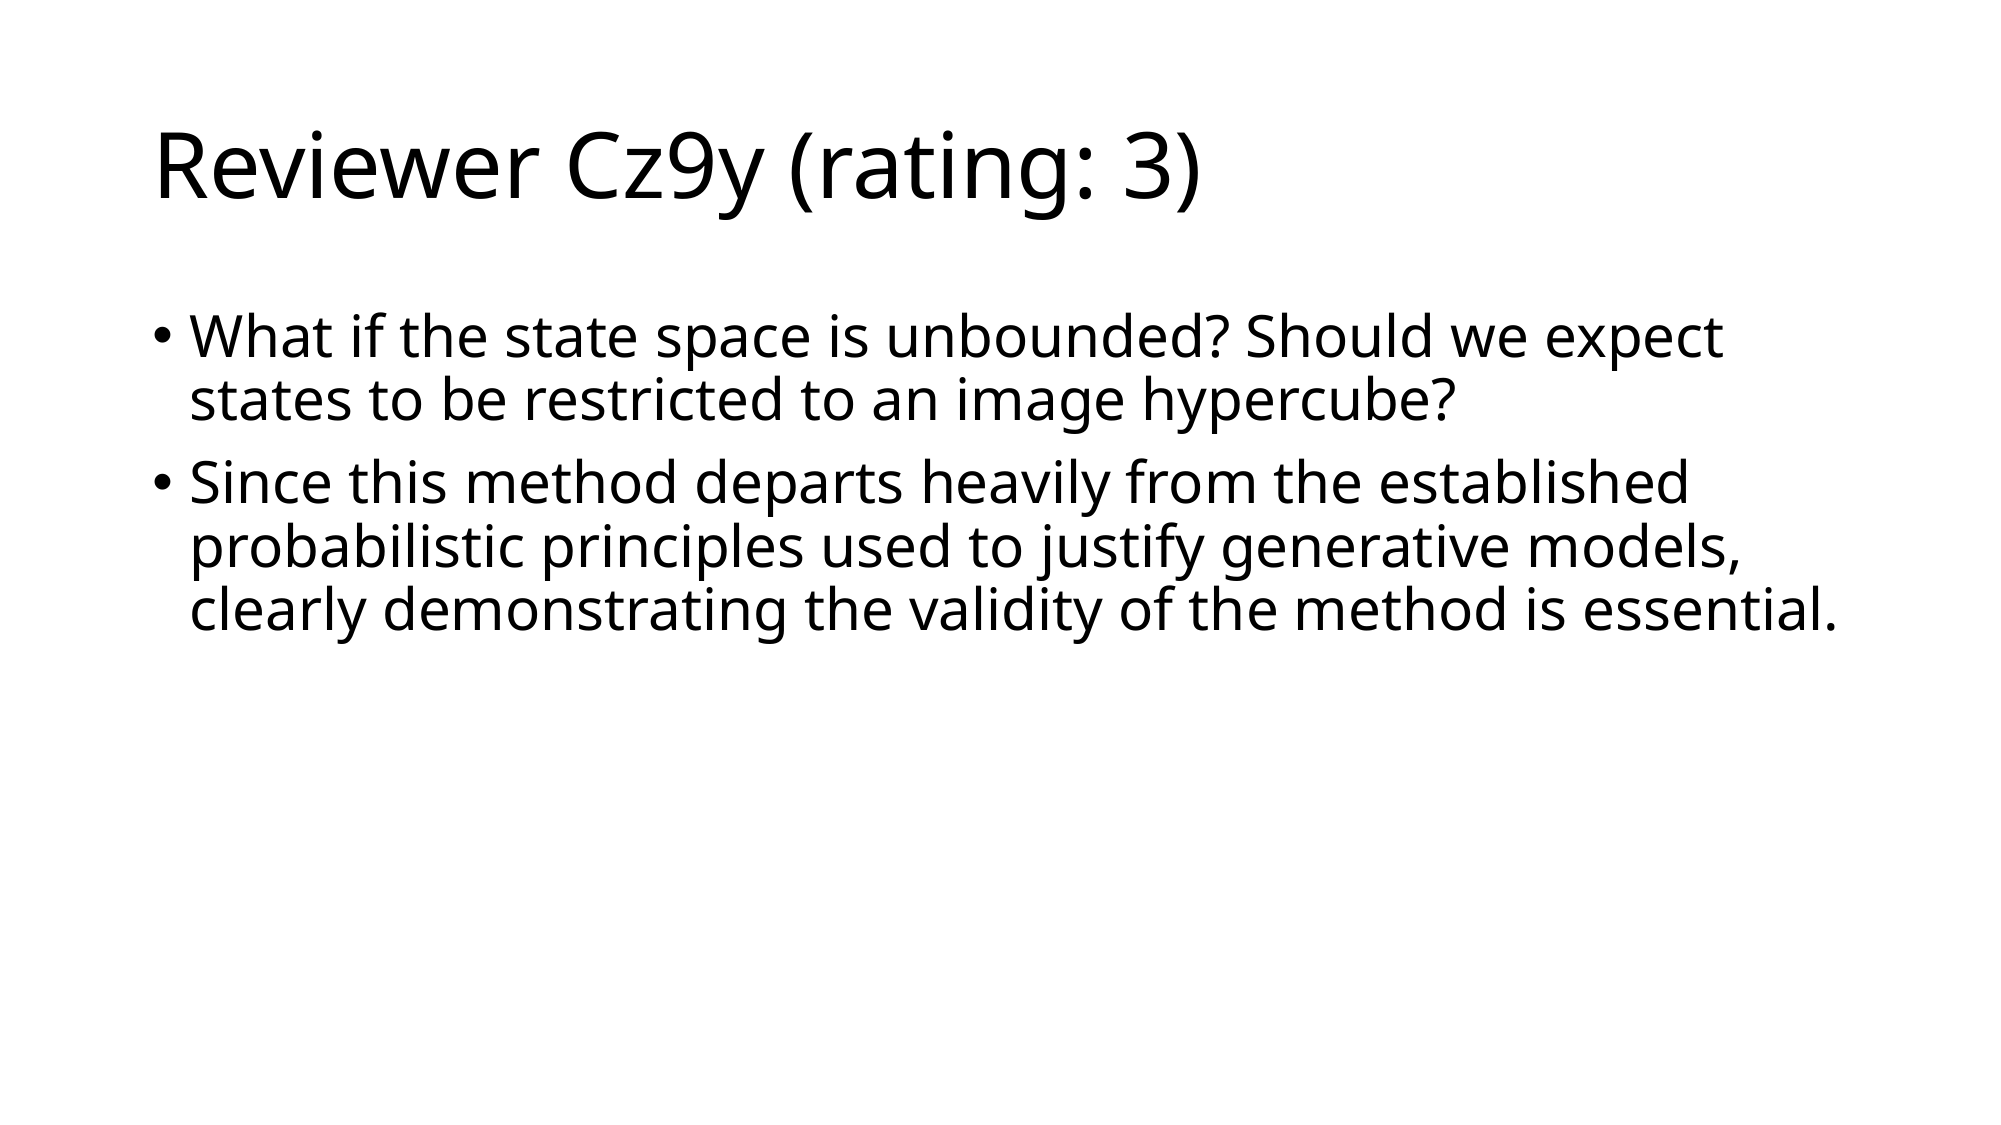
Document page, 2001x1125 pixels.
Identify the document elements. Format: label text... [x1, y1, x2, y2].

list What if the state space is unbounded? Should we expect states to be restricted to an image hypercube? Since this method departs heavily from the established probabilistic principles used to justify generative models, clearly demonstrating the validity of the method is essential. [137, 299, 1863, 1014]
title Reviewer Cz9y (rating: 3) [137, 59, 1863, 278]
